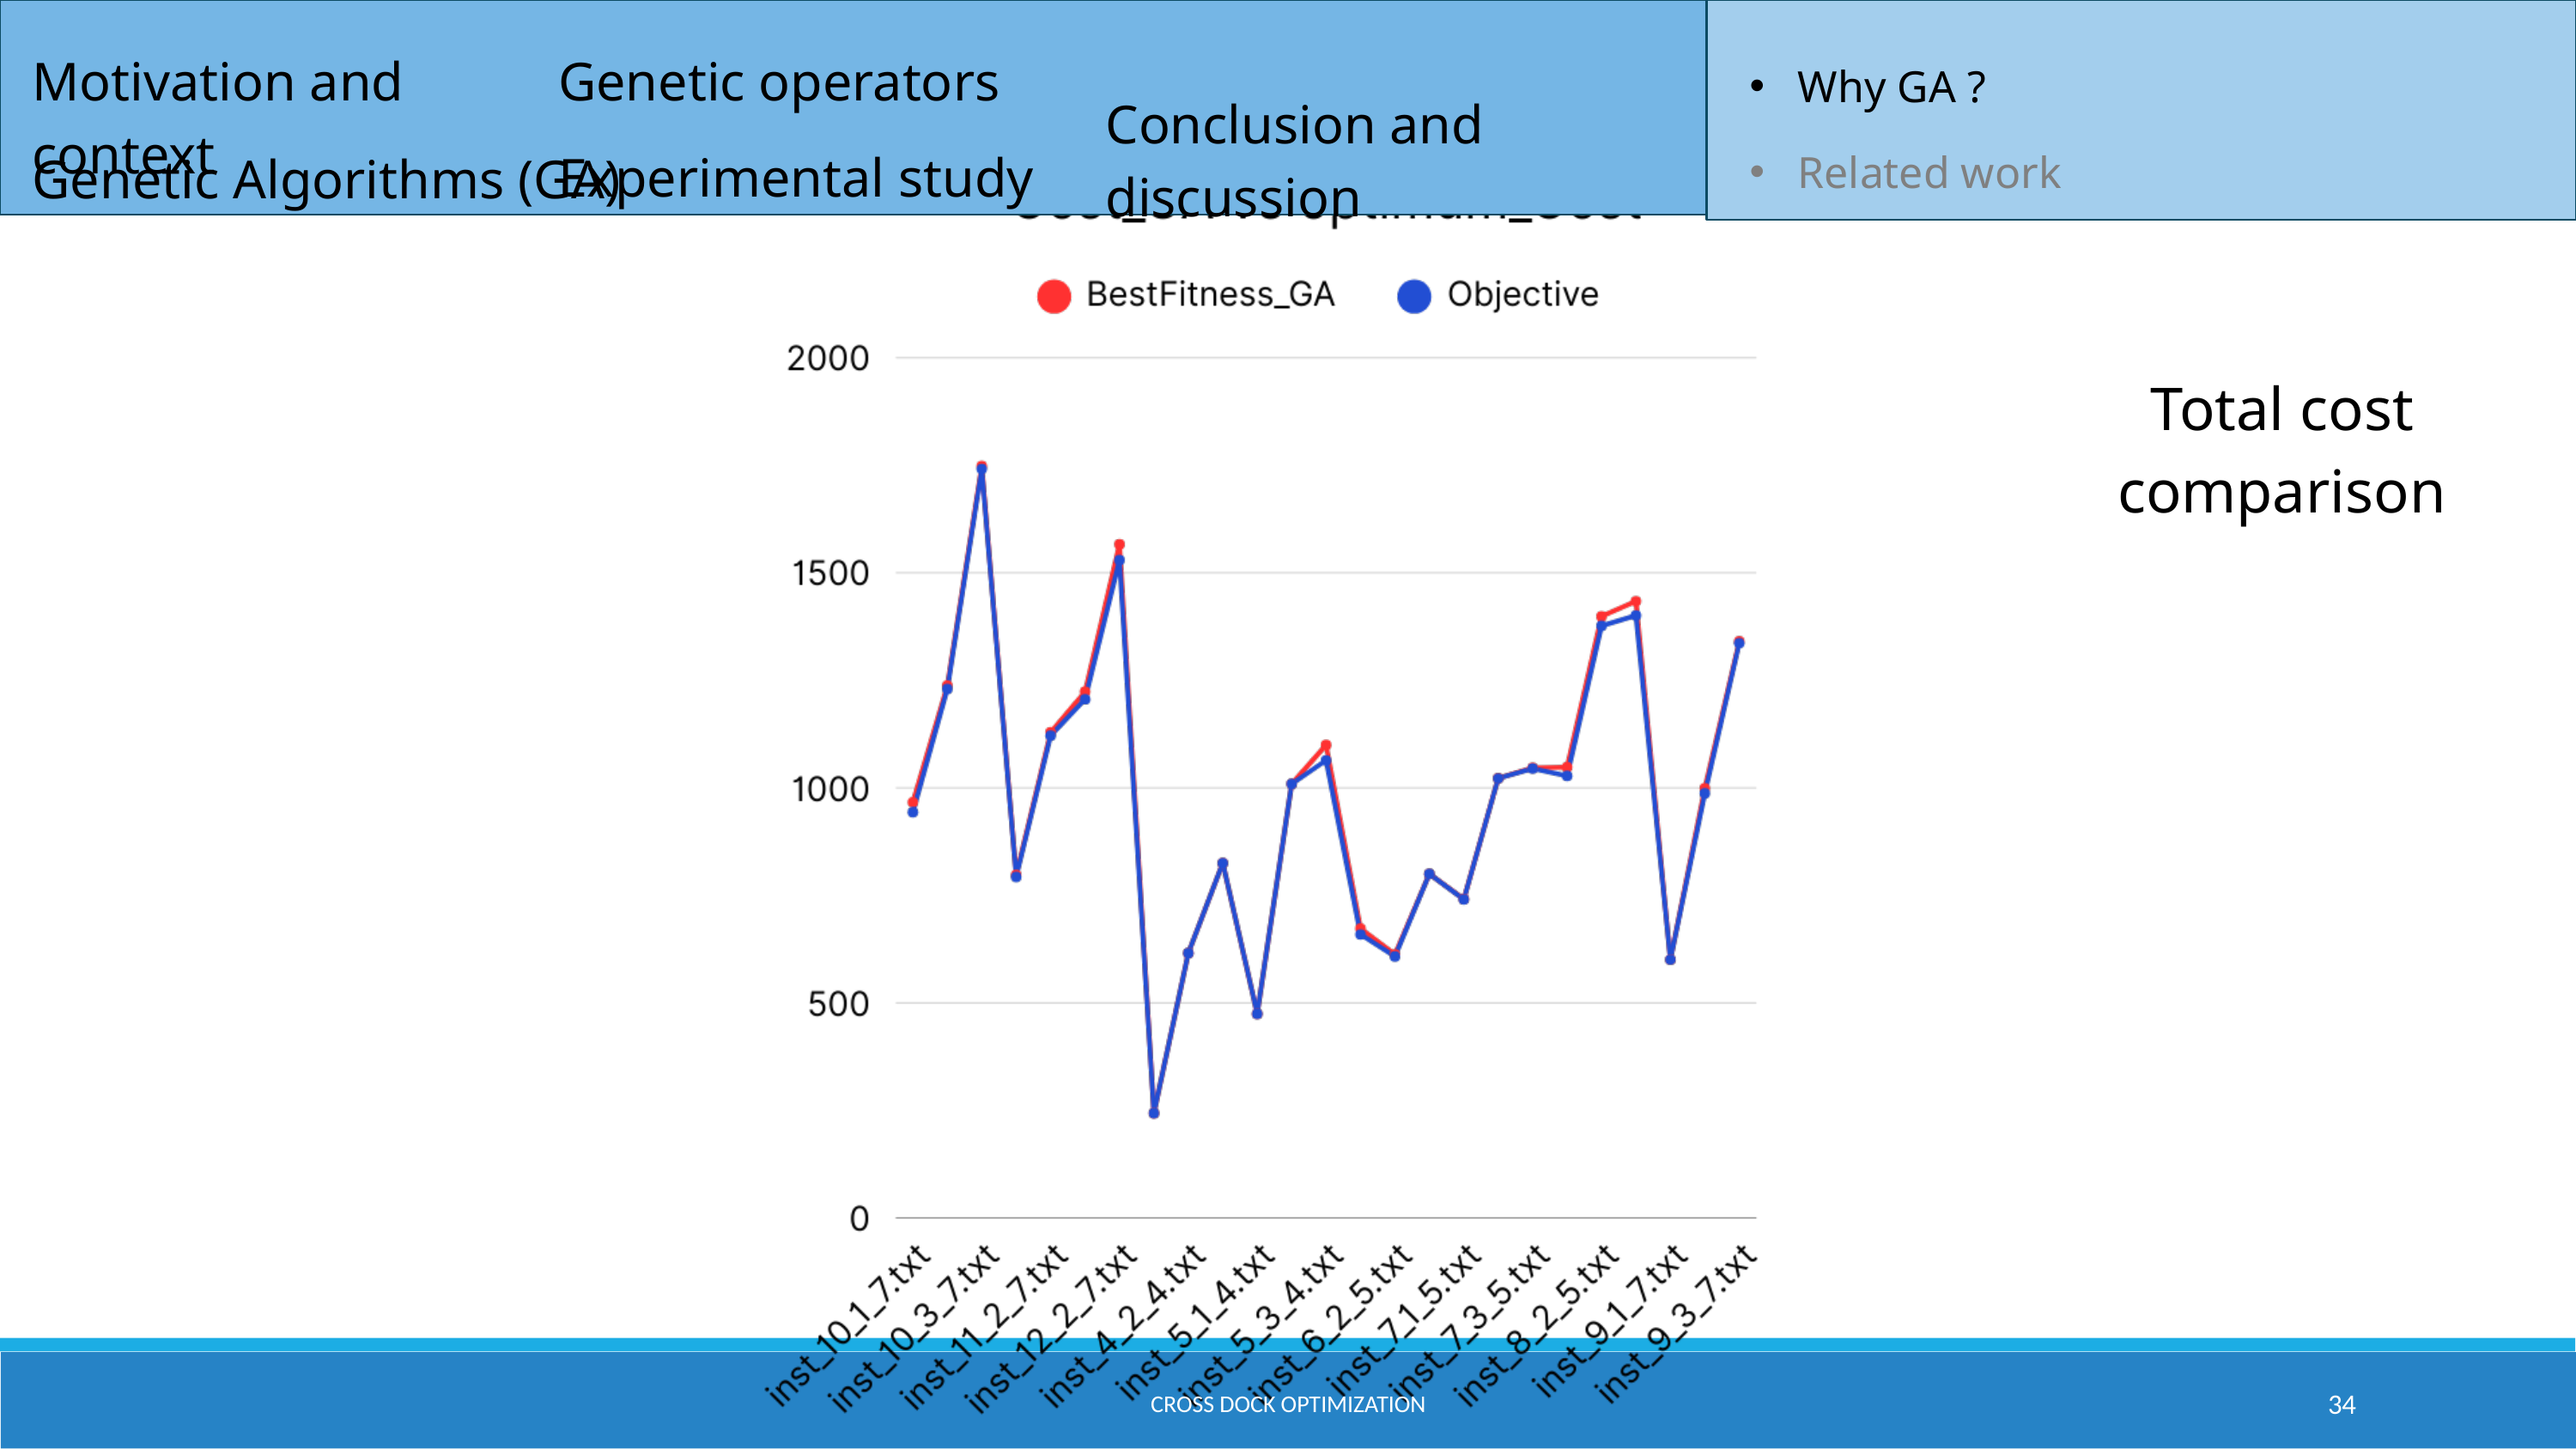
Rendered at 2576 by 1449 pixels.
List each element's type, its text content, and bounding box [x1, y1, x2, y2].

text_box Genetic Algorithms (GA) [32, 134, 598, 209]
text_box Related work [1929, 123, 2351, 197]
text_box Genetic operators [558, 37, 598, 112]
text_box [1708, 0, 2576, 221]
text_box Total cost comparison [2017, 359, 2547, 525]
text_box [0, 0, 1708, 215]
text_box Motivation and context [32, 37, 542, 134]
text_box Experimental study [558, 134, 598, 208]
text_box Why GA ? [1929, 37, 2351, 112]
slide_number 34 [2092, 1364, 2369, 1442]
picture [601, 23, 1922, 1449]
